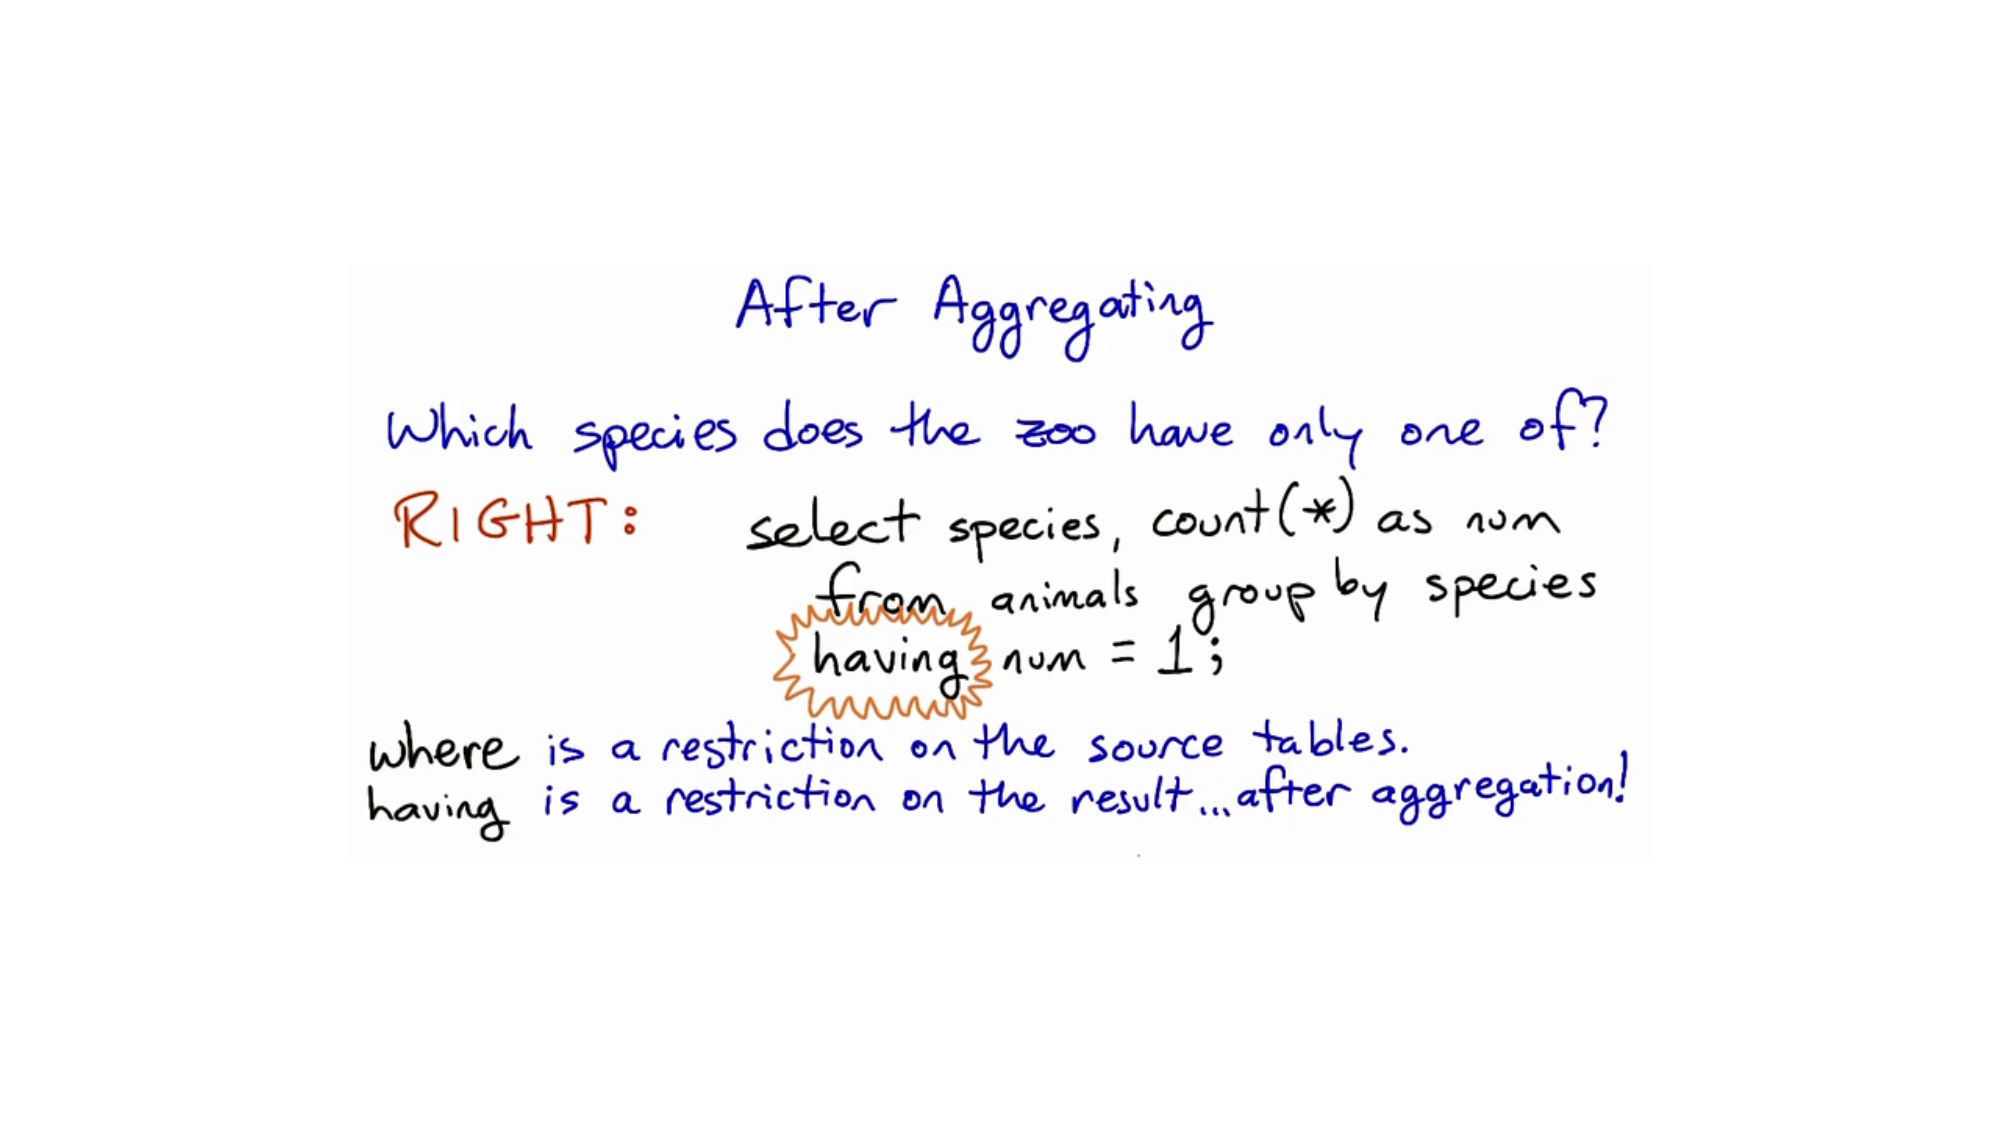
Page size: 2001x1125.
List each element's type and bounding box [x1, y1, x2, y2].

picture [349, 264, 1650, 861]
